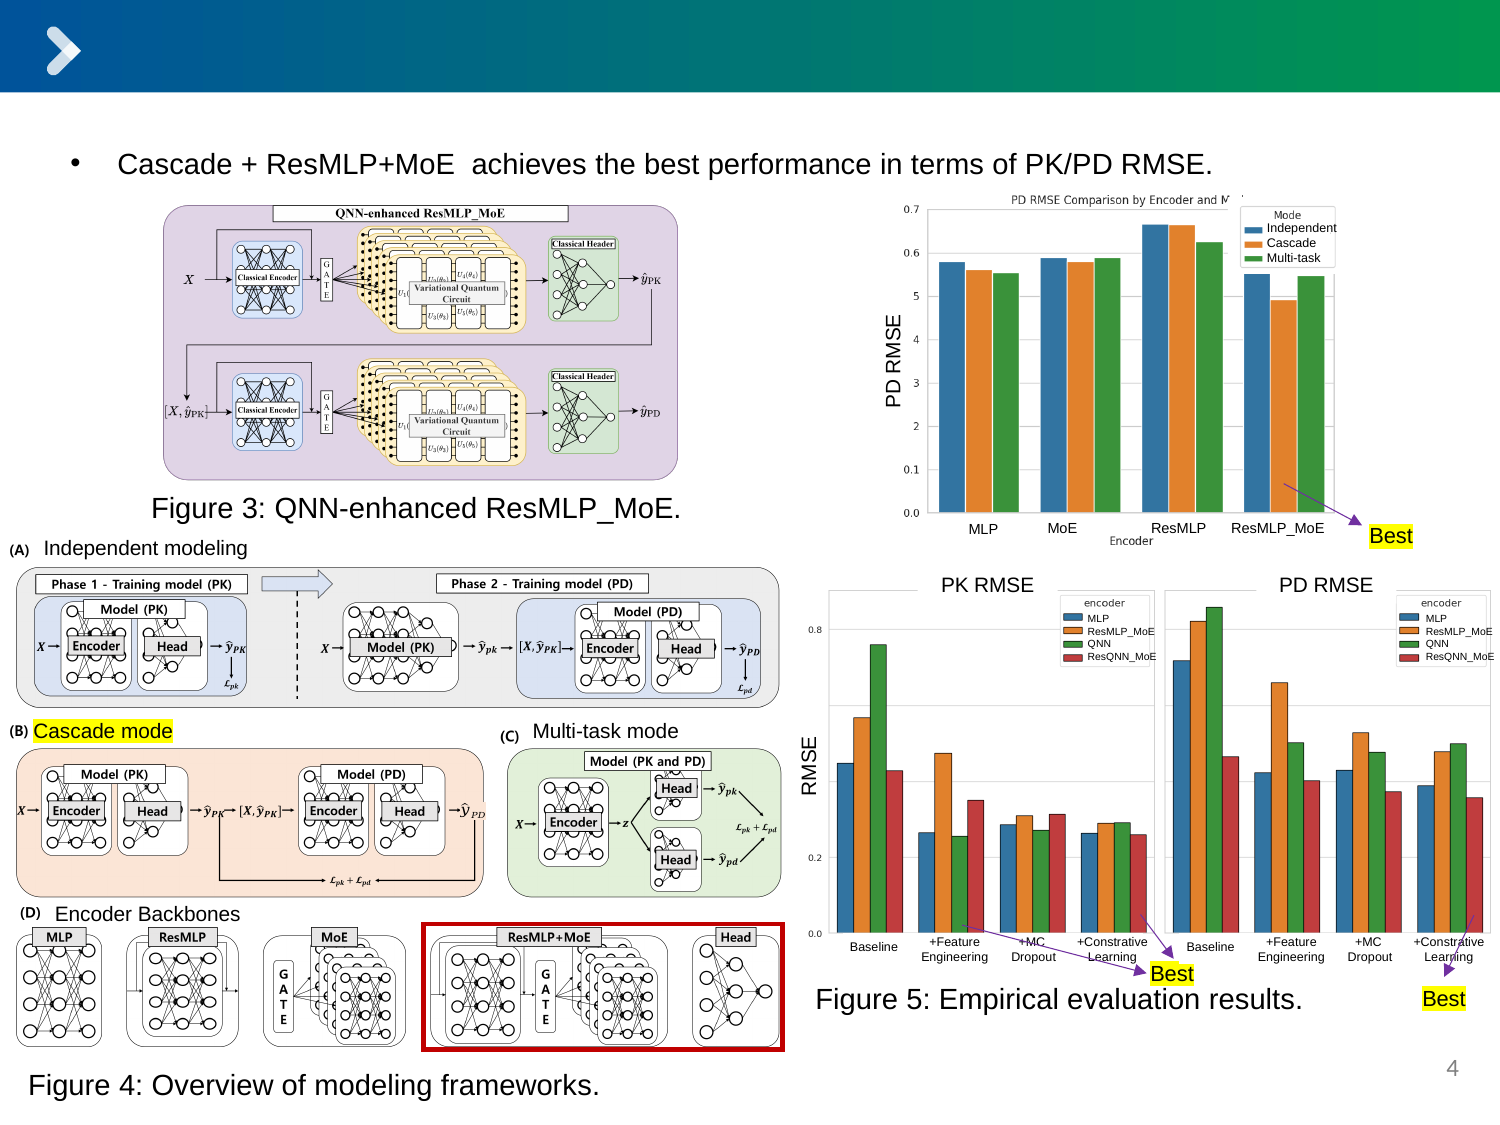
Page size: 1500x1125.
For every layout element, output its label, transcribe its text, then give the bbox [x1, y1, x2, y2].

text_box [782, 188, 1500, 1020]
title 3. Model Search [104, 19, 1481, 82]
text_box Cascade + ResMLP+MoE achieves the best performance in terms of PK/PD RMSE. [55, 130, 1445, 188]
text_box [136, 198, 754, 530]
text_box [0, 527, 788, 1106]
